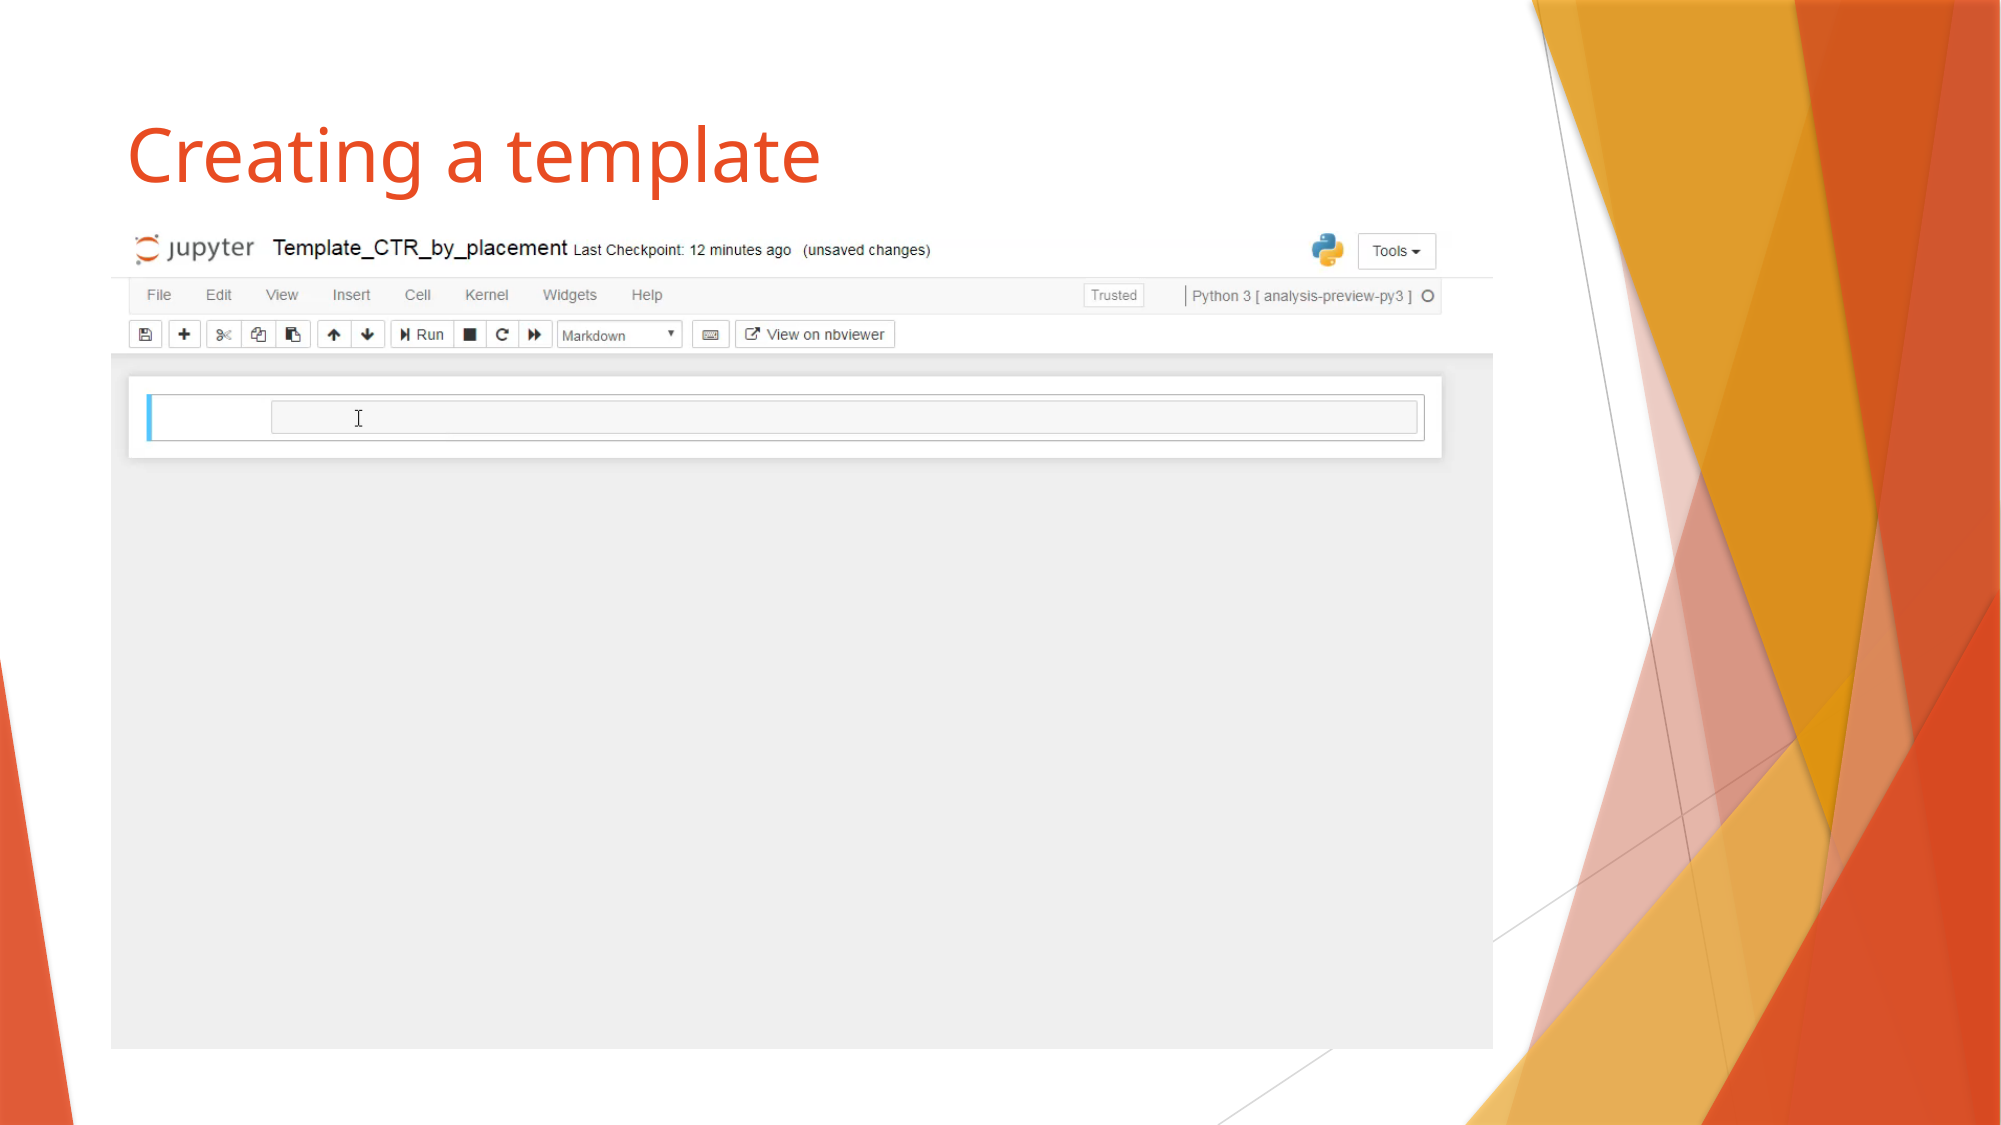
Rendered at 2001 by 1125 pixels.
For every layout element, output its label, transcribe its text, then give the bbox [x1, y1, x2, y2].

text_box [110, 229, 1494, 1050]
title Creating a template [111, 99, 1522, 317]
